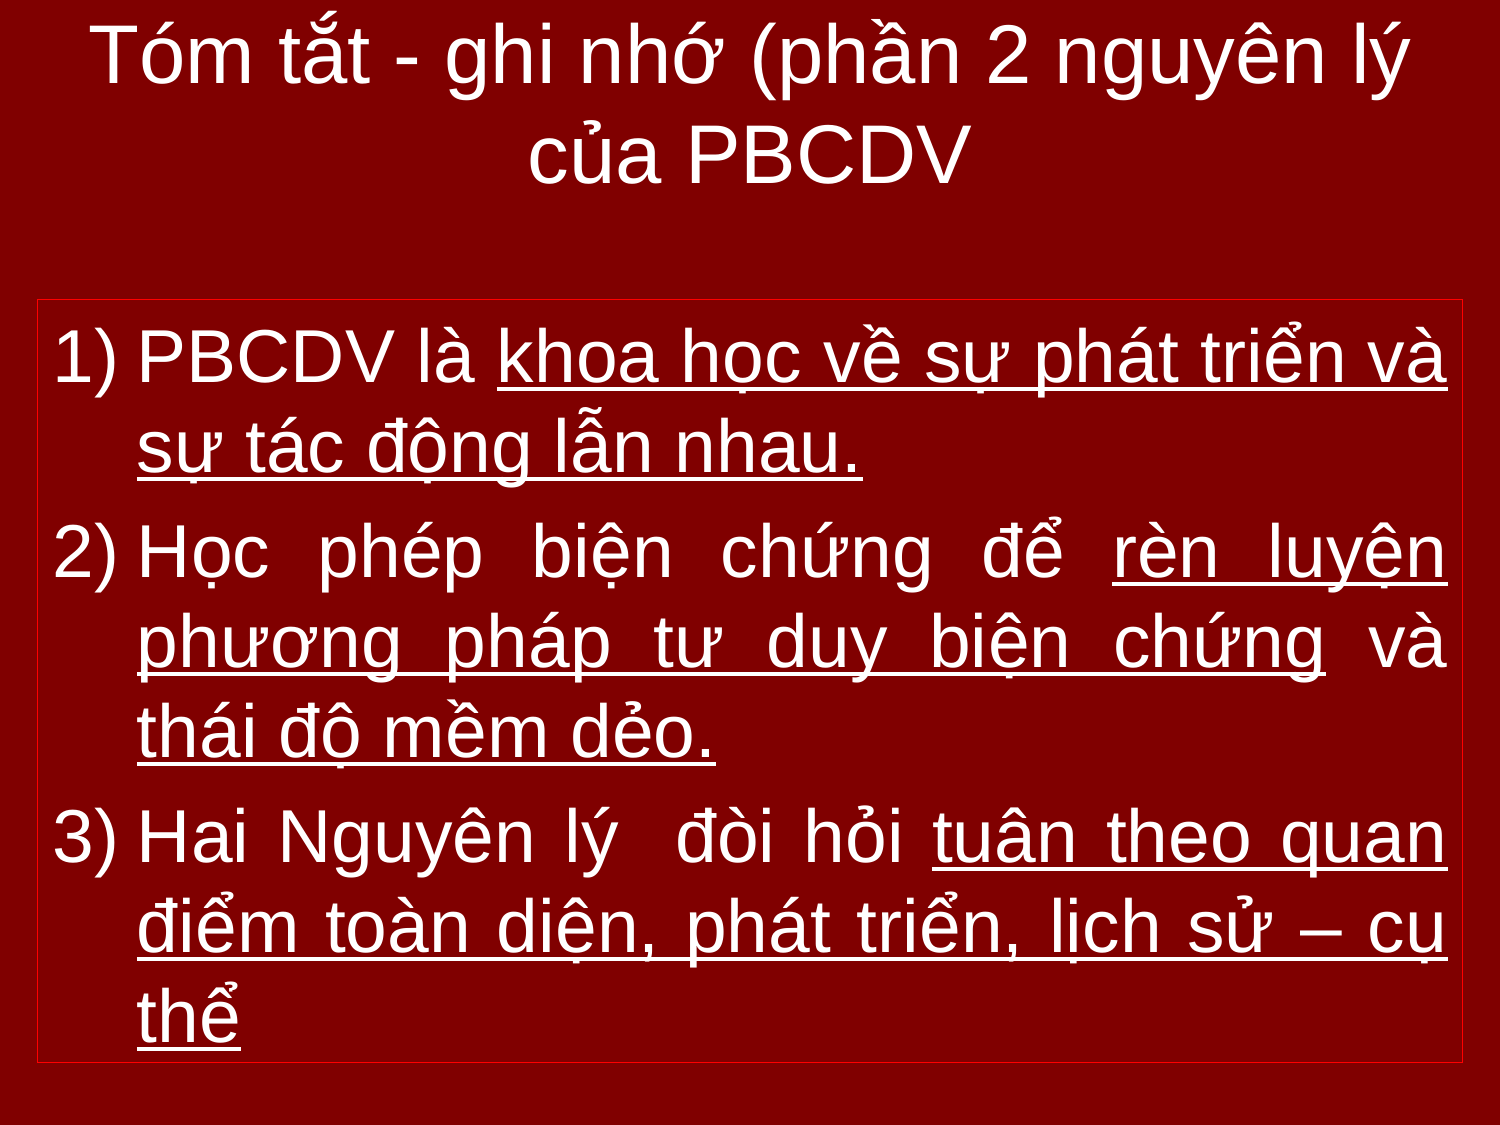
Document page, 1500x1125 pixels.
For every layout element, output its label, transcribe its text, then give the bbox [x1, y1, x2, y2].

list PBCDV là khoa học về sự phát triển và sự tác động lẫn nhau. Học phép biện chứng để rèn luyện phương pháp tư duy biện chứng và thái độ mềm dẻo. Hai Nguyên lý đòi hỏi tuân theo quan điểm toàn diện, phát triển, lịch sử – cụ thể [37, 299, 1463, 1063]
title Tóm tắt - ghi nhớ (phần 2 nguyên lý của PBCDV [0, 0, 1500, 200]
